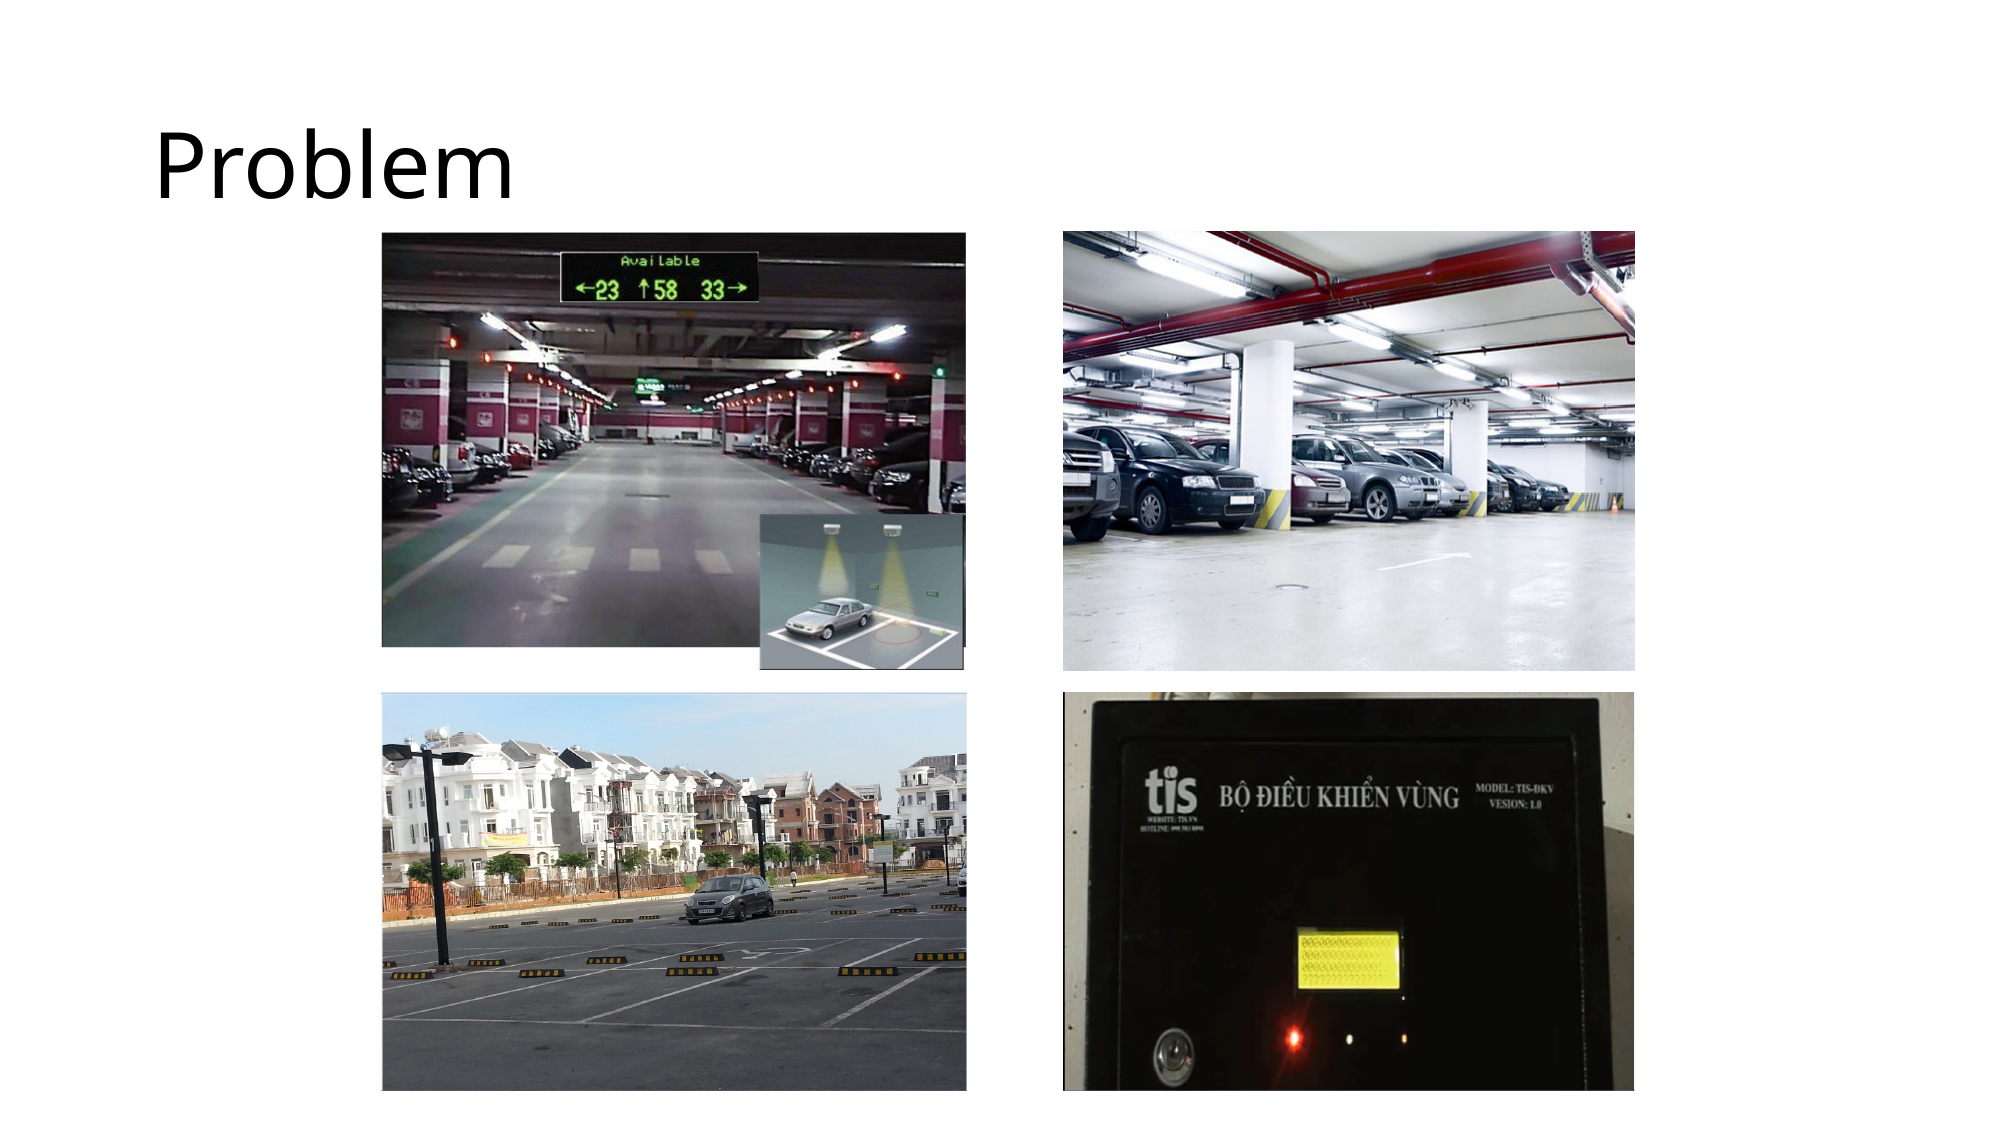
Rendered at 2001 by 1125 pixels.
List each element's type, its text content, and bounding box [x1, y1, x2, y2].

picture [1063, 230, 1635, 671]
picture [381, 692, 967, 1091]
title Problem [137, 59, 1863, 278]
picture [1063, 692, 1635, 1091]
picture [381, 230, 967, 671]
